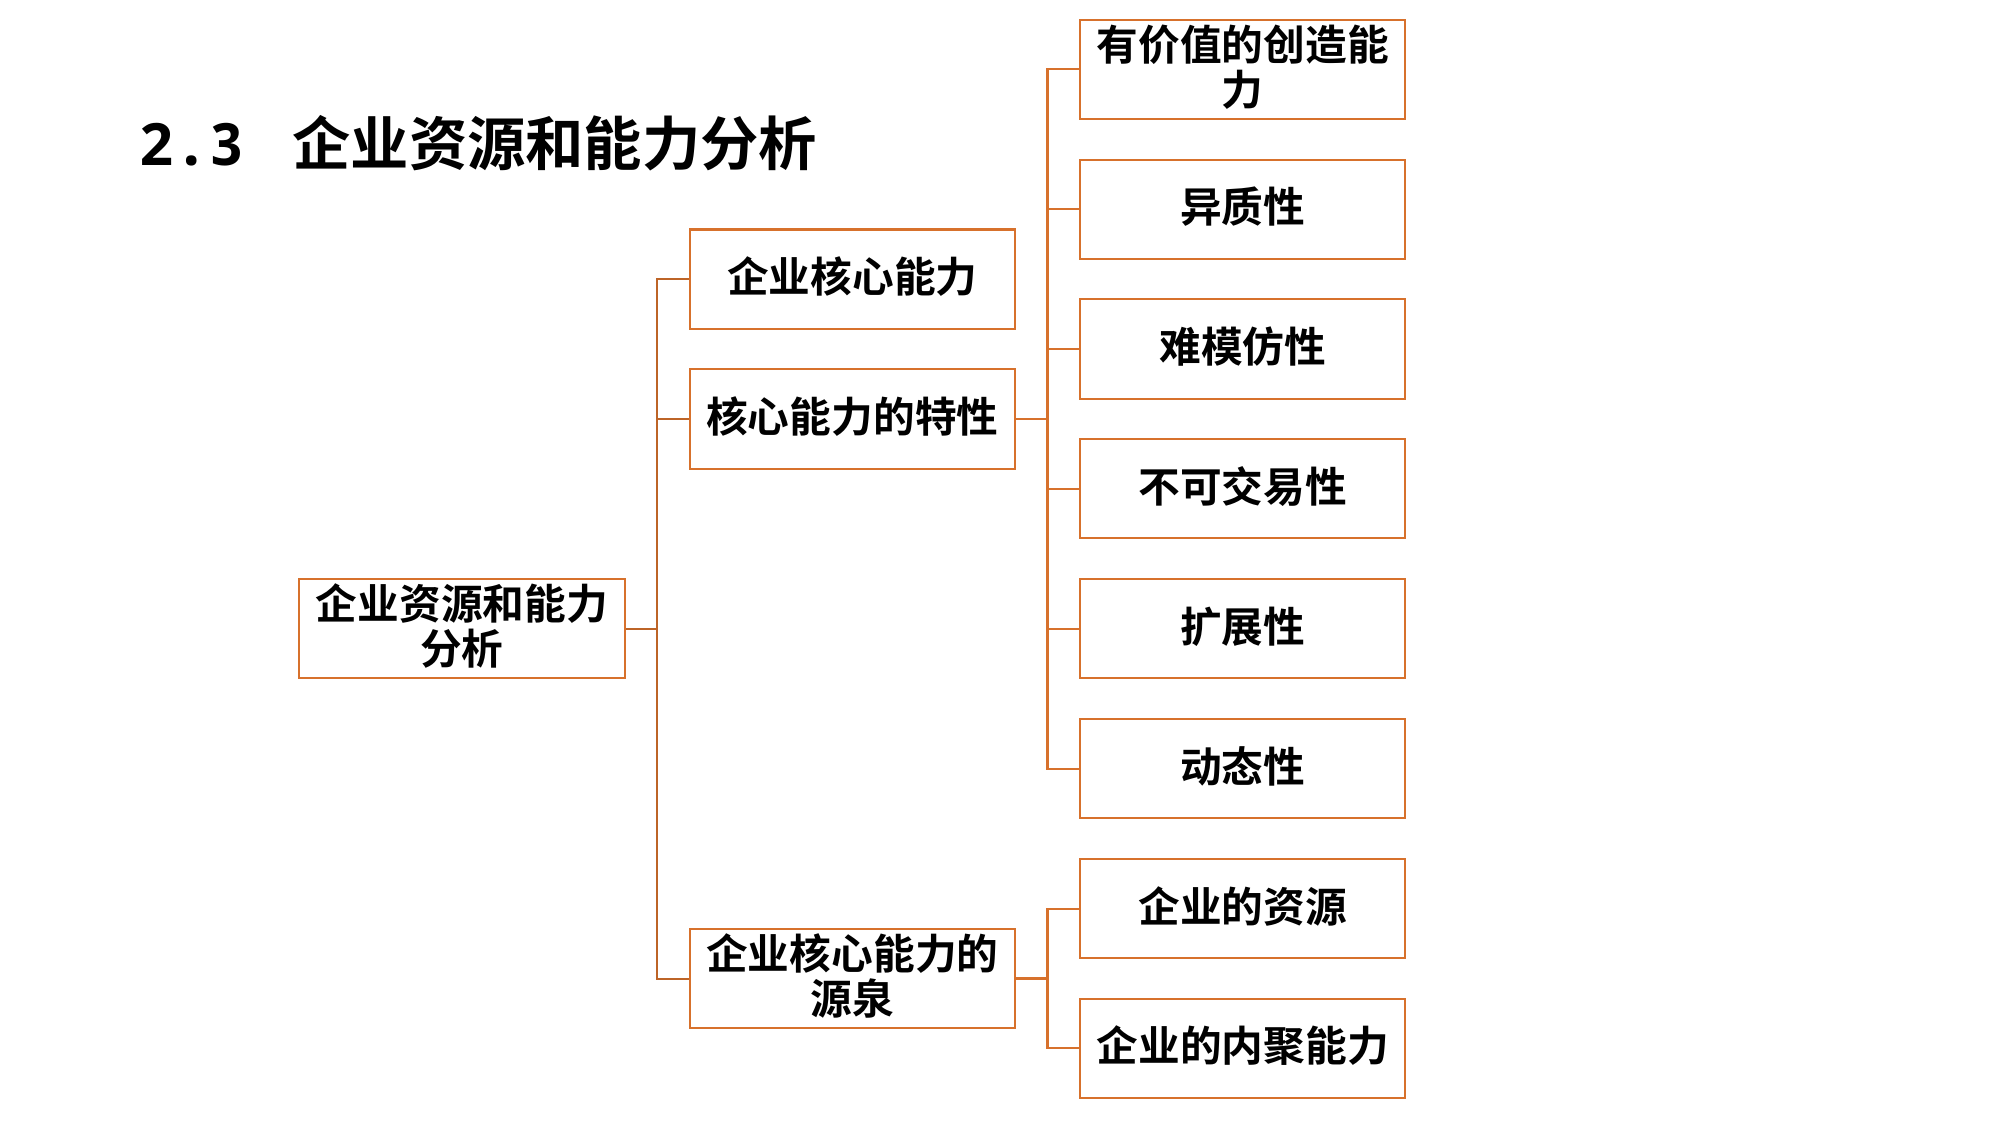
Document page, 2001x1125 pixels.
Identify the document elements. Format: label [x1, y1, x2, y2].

text_box [0, 18, 1853, 1099]
